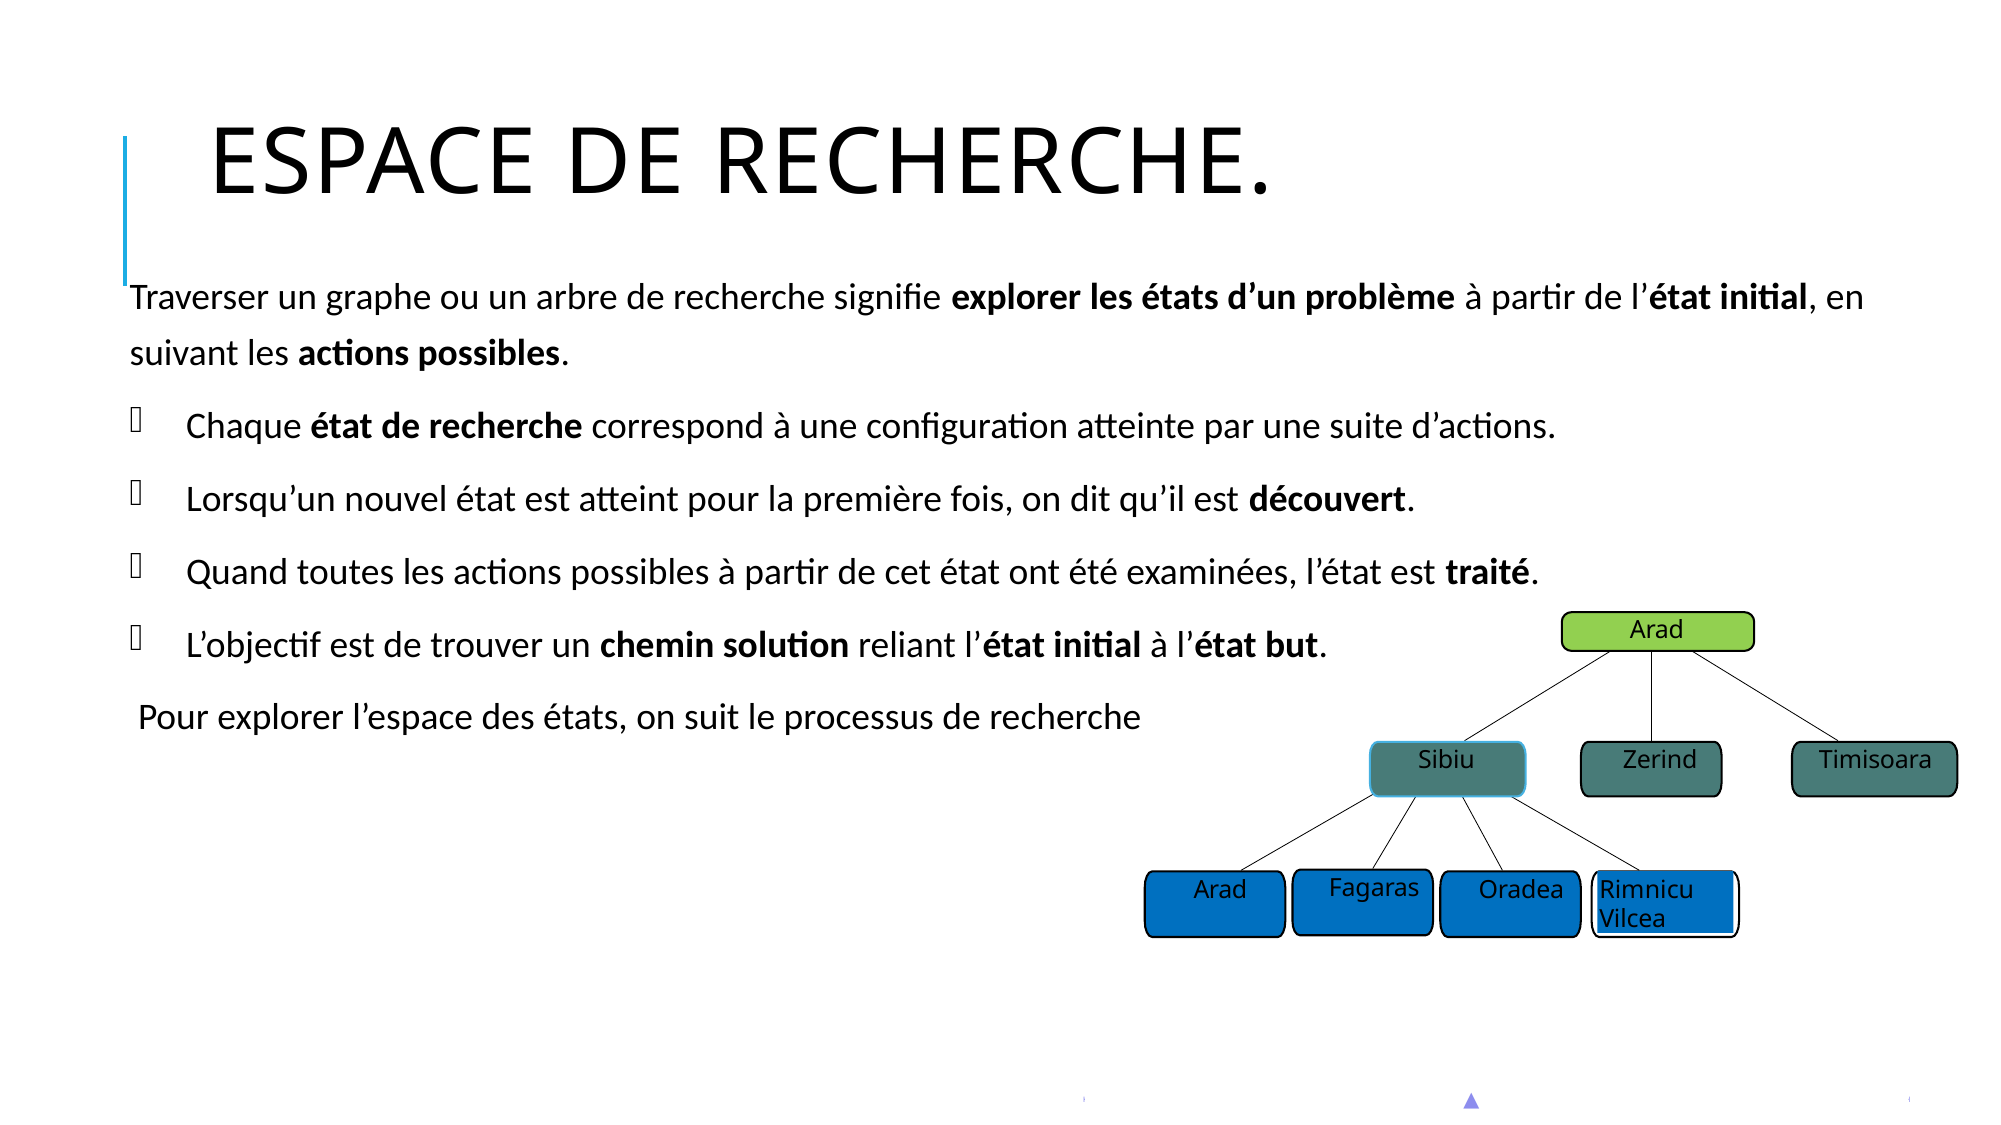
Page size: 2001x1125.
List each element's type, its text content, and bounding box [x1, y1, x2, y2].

title espace de recherche. [168, 96, 1763, 253]
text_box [1083, 611, 1958, 1115]
text_box Traverser un graphe ou un arbre de recherche signifie explorer les états d’un problème à partir de l’état initial, en suivant les actions possibles. Chaque état de recherche correspond à une configuration atteinte par une suite d’actions. Lorsqu’un nouvel état est atteint pour la première fois, on dit qu’il est découvert. Quand toutes les actions possibles à partir de cet état ont été examinées, l’état est traité. L’objectif est de trouver un chemin solution reliant l’état initial à l’état but. Pour explorer l’espace des états, on suit le processus de recherche [114, 253, 1996, 745]
